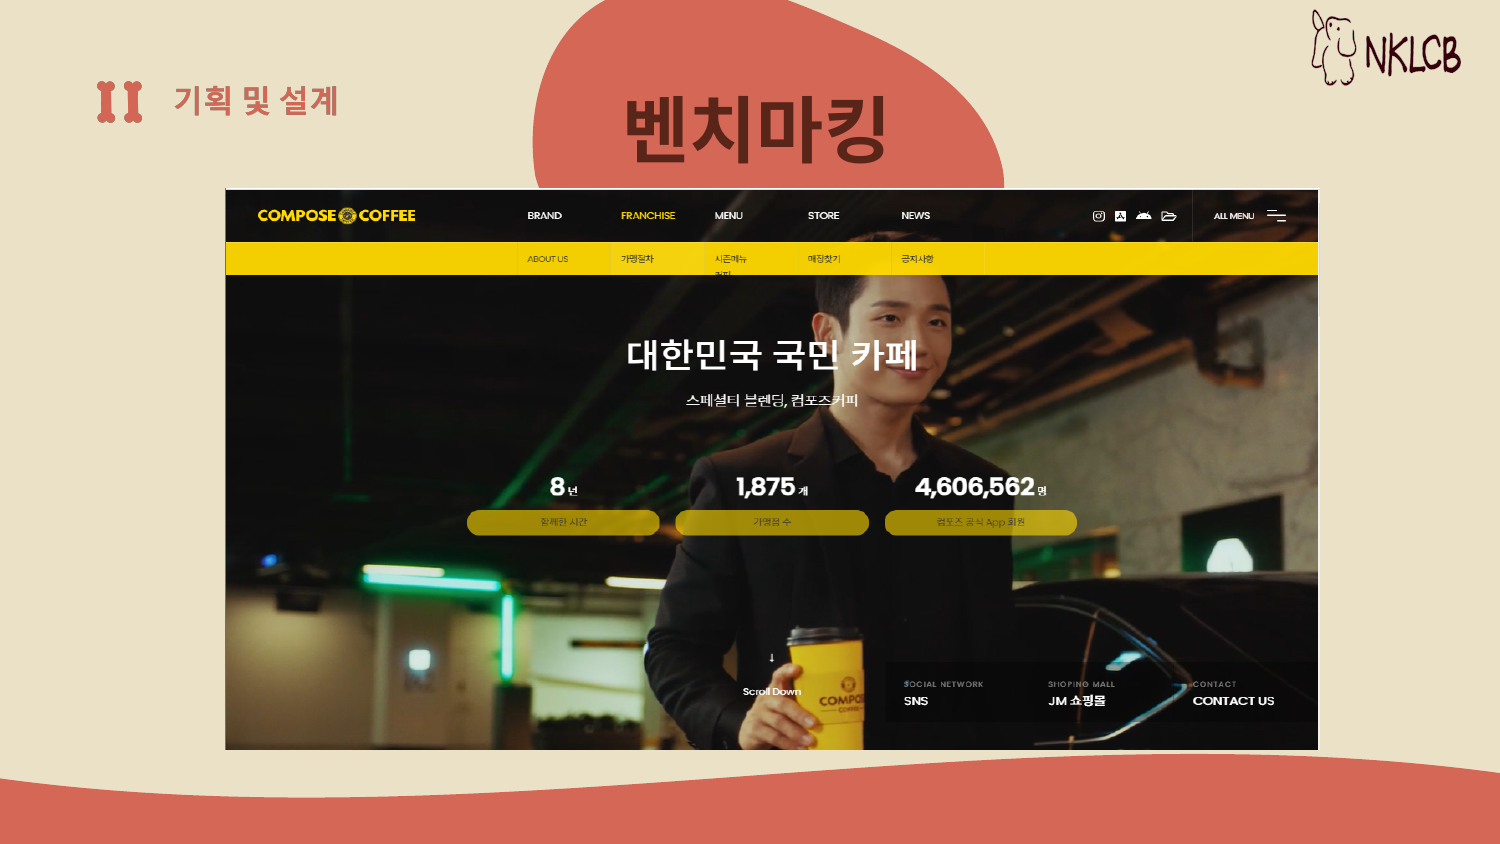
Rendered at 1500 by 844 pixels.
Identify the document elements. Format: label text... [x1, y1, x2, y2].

title 벤치마킹 [557, 69, 935, 164]
picture [97, 72, 358, 138]
text_box [1303, 0, 1473, 98]
picture [224, 188, 1320, 751]
text_box [532, 0, 1005, 187]
